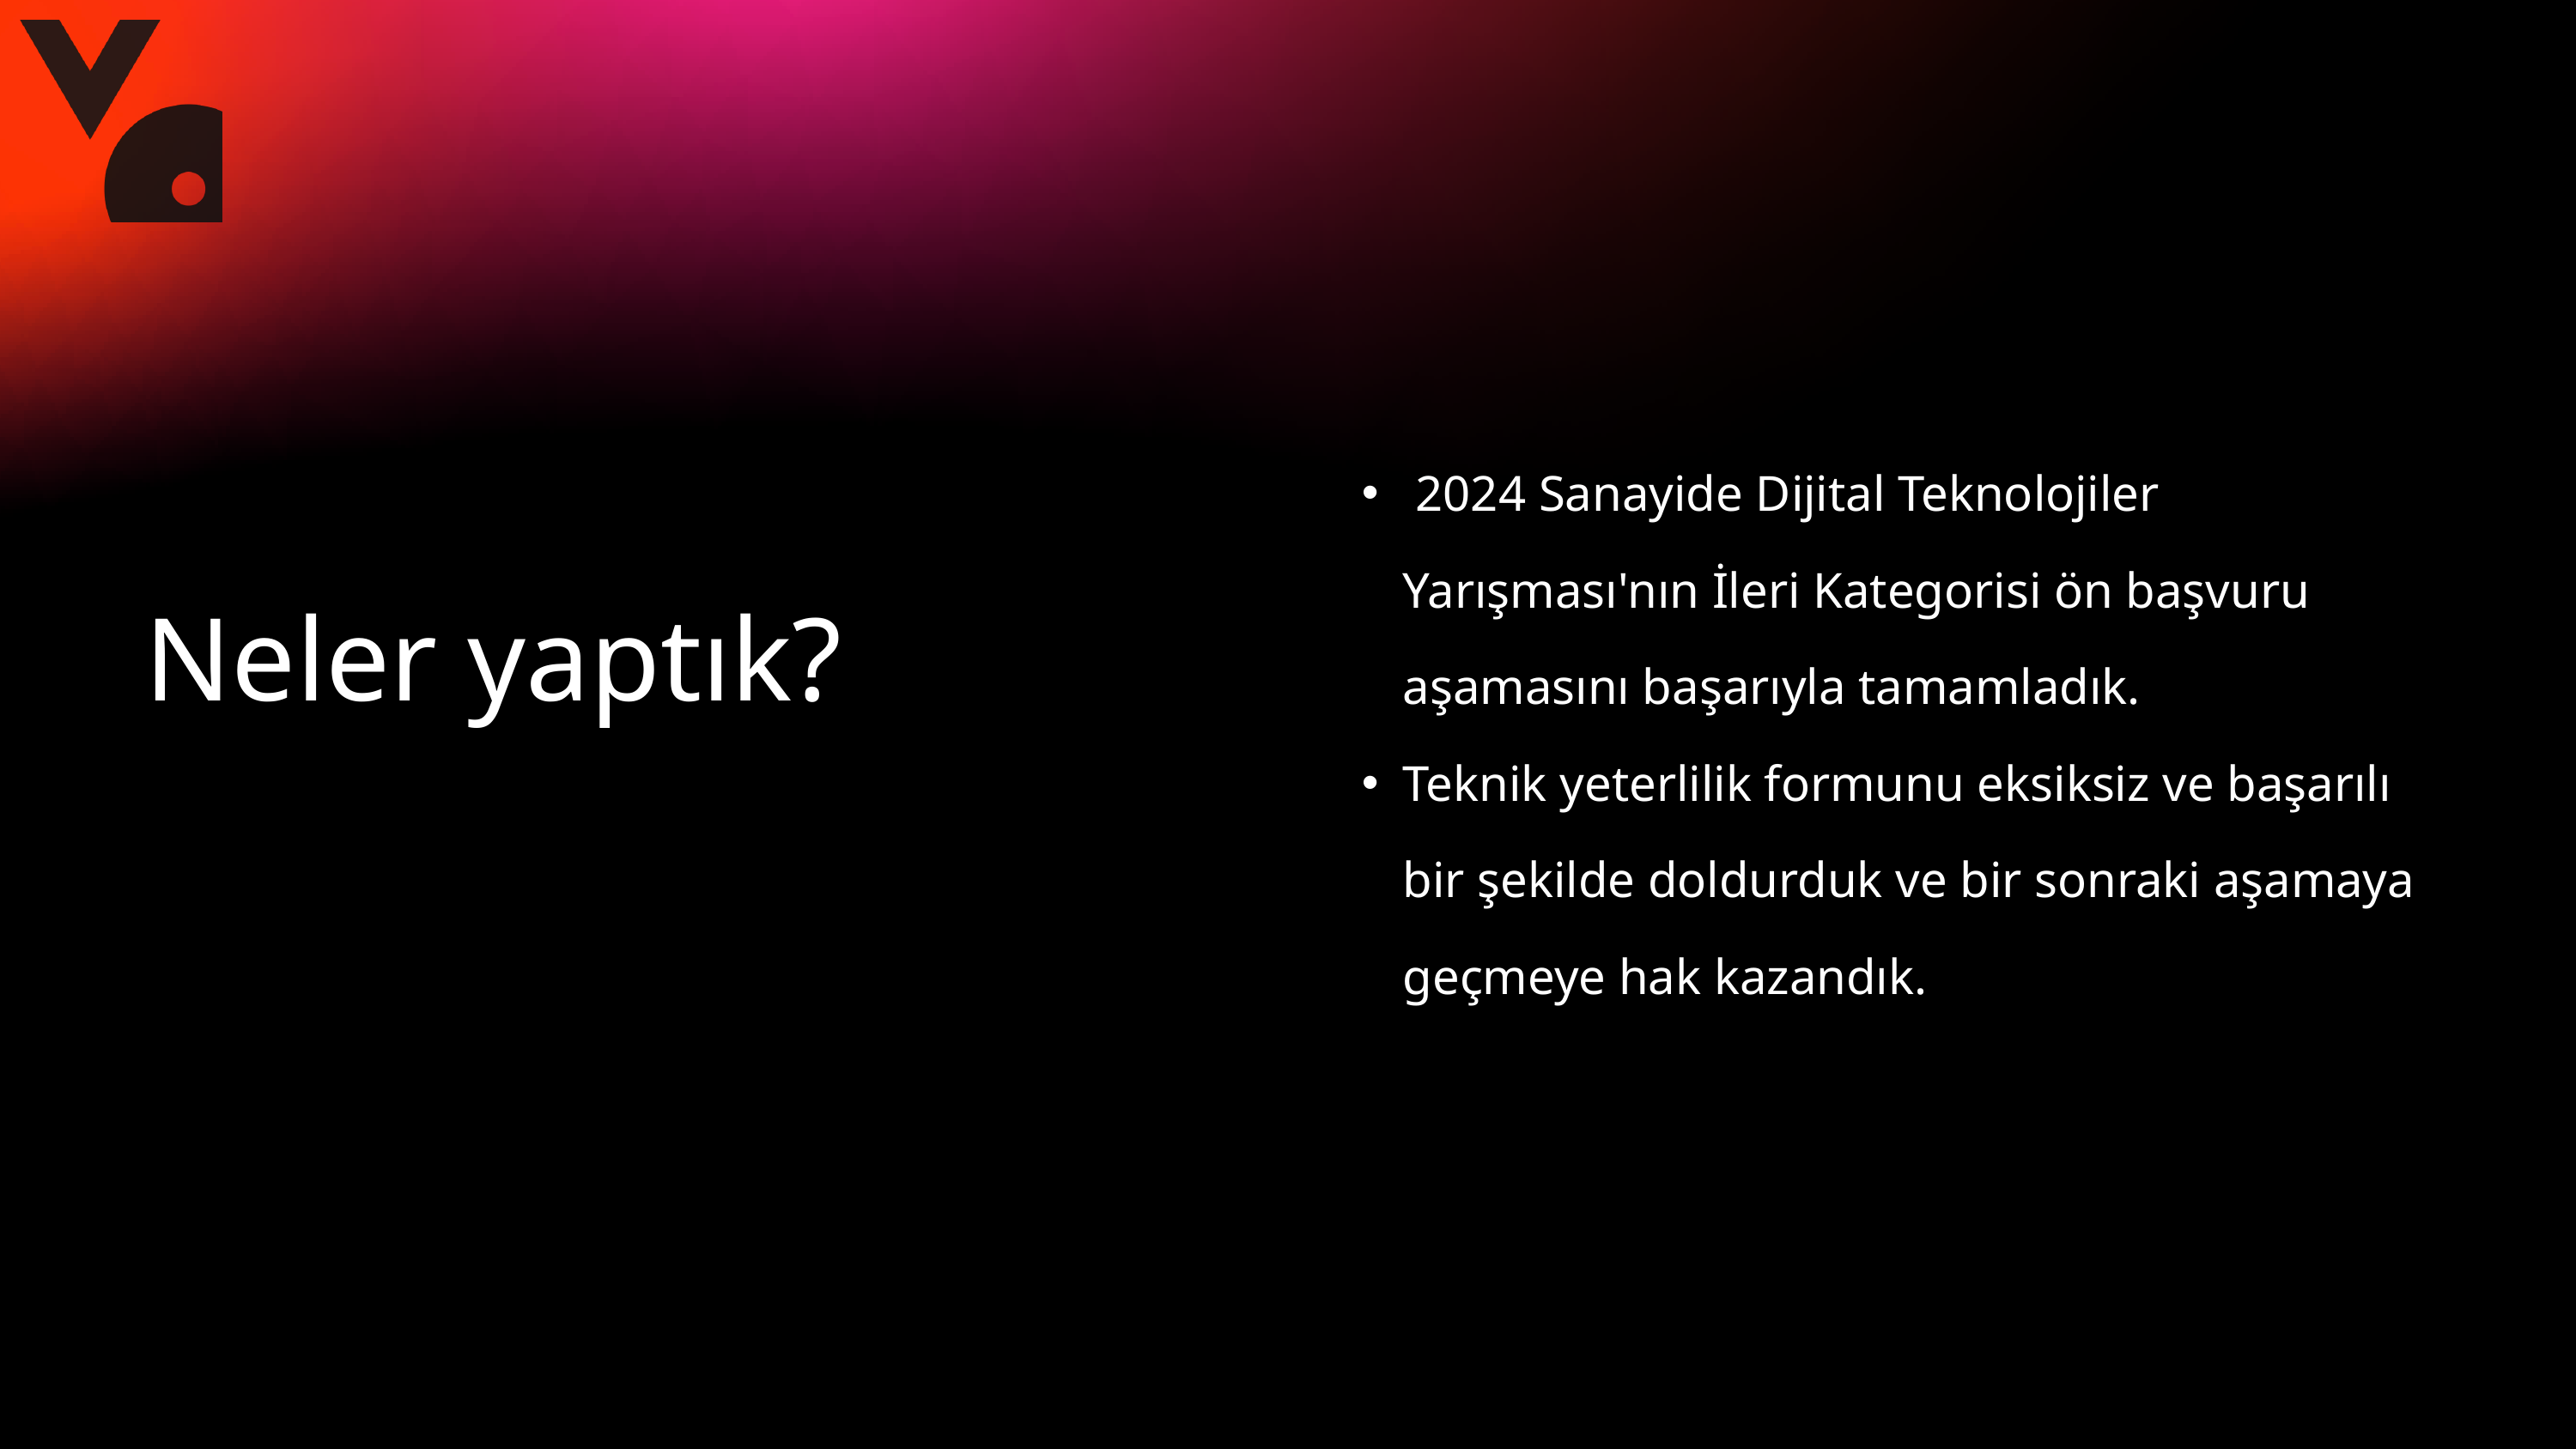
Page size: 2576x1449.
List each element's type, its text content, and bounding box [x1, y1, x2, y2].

text_box 2024 Sanayide Dijital Teknolojiler Yarışması'nın İleri Kategorisi ön başvuru aşamasını başarıyla tamamladık. Teknik yeterlilik formunu eksiksiz ve başarılı bir şekilde doldurduk ve bir sonraki aşamaya geçmeye hak kazandık. [1321, 424, 2432, 1004]
text_box [0, 0, 2318, 640]
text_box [144, 606, 1255, 847]
text_box [20, 20, 222, 222]
